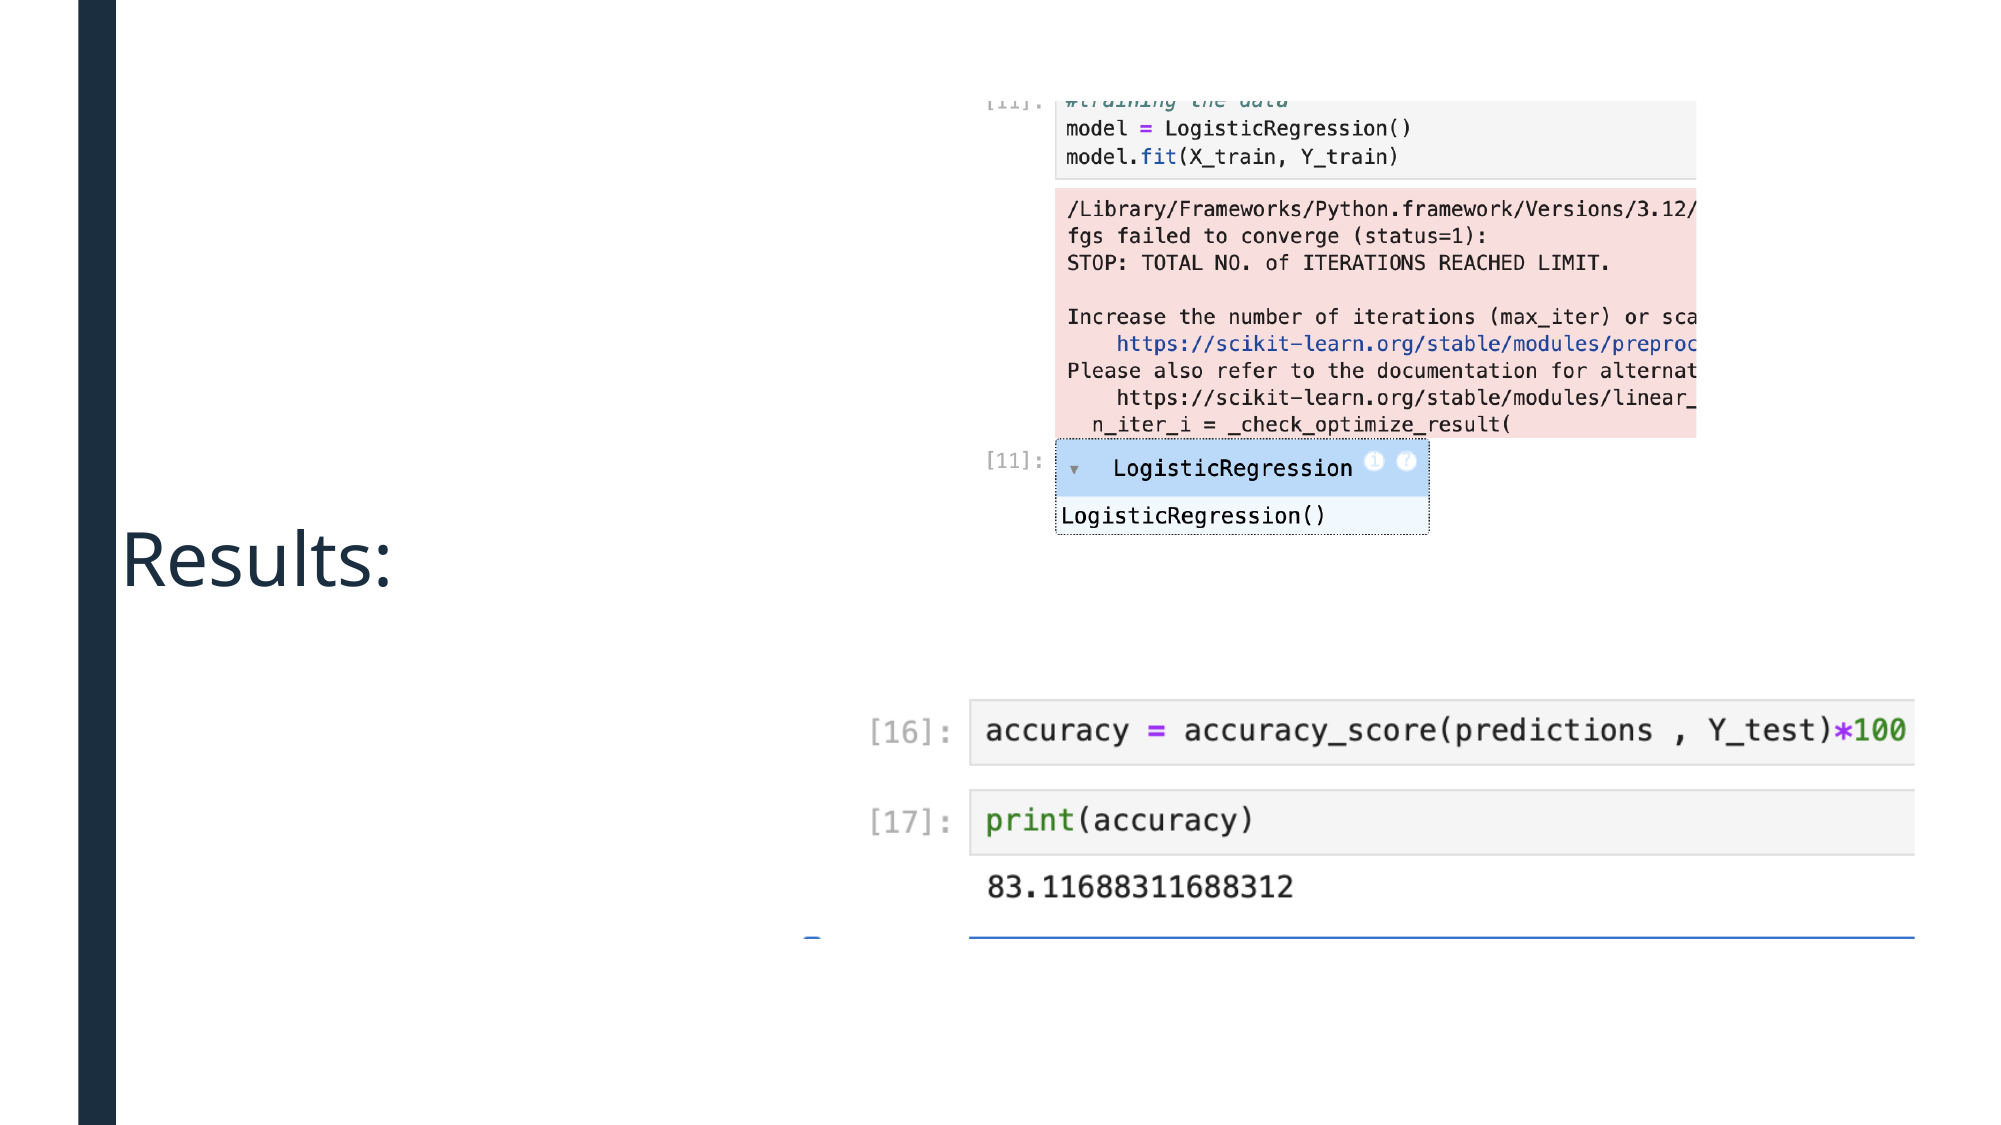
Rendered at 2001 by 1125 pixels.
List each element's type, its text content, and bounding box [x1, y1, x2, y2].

title Results: [105, 203, 738, 922]
picture [930, 101, 1697, 563]
picture [789, 678, 1915, 939]
